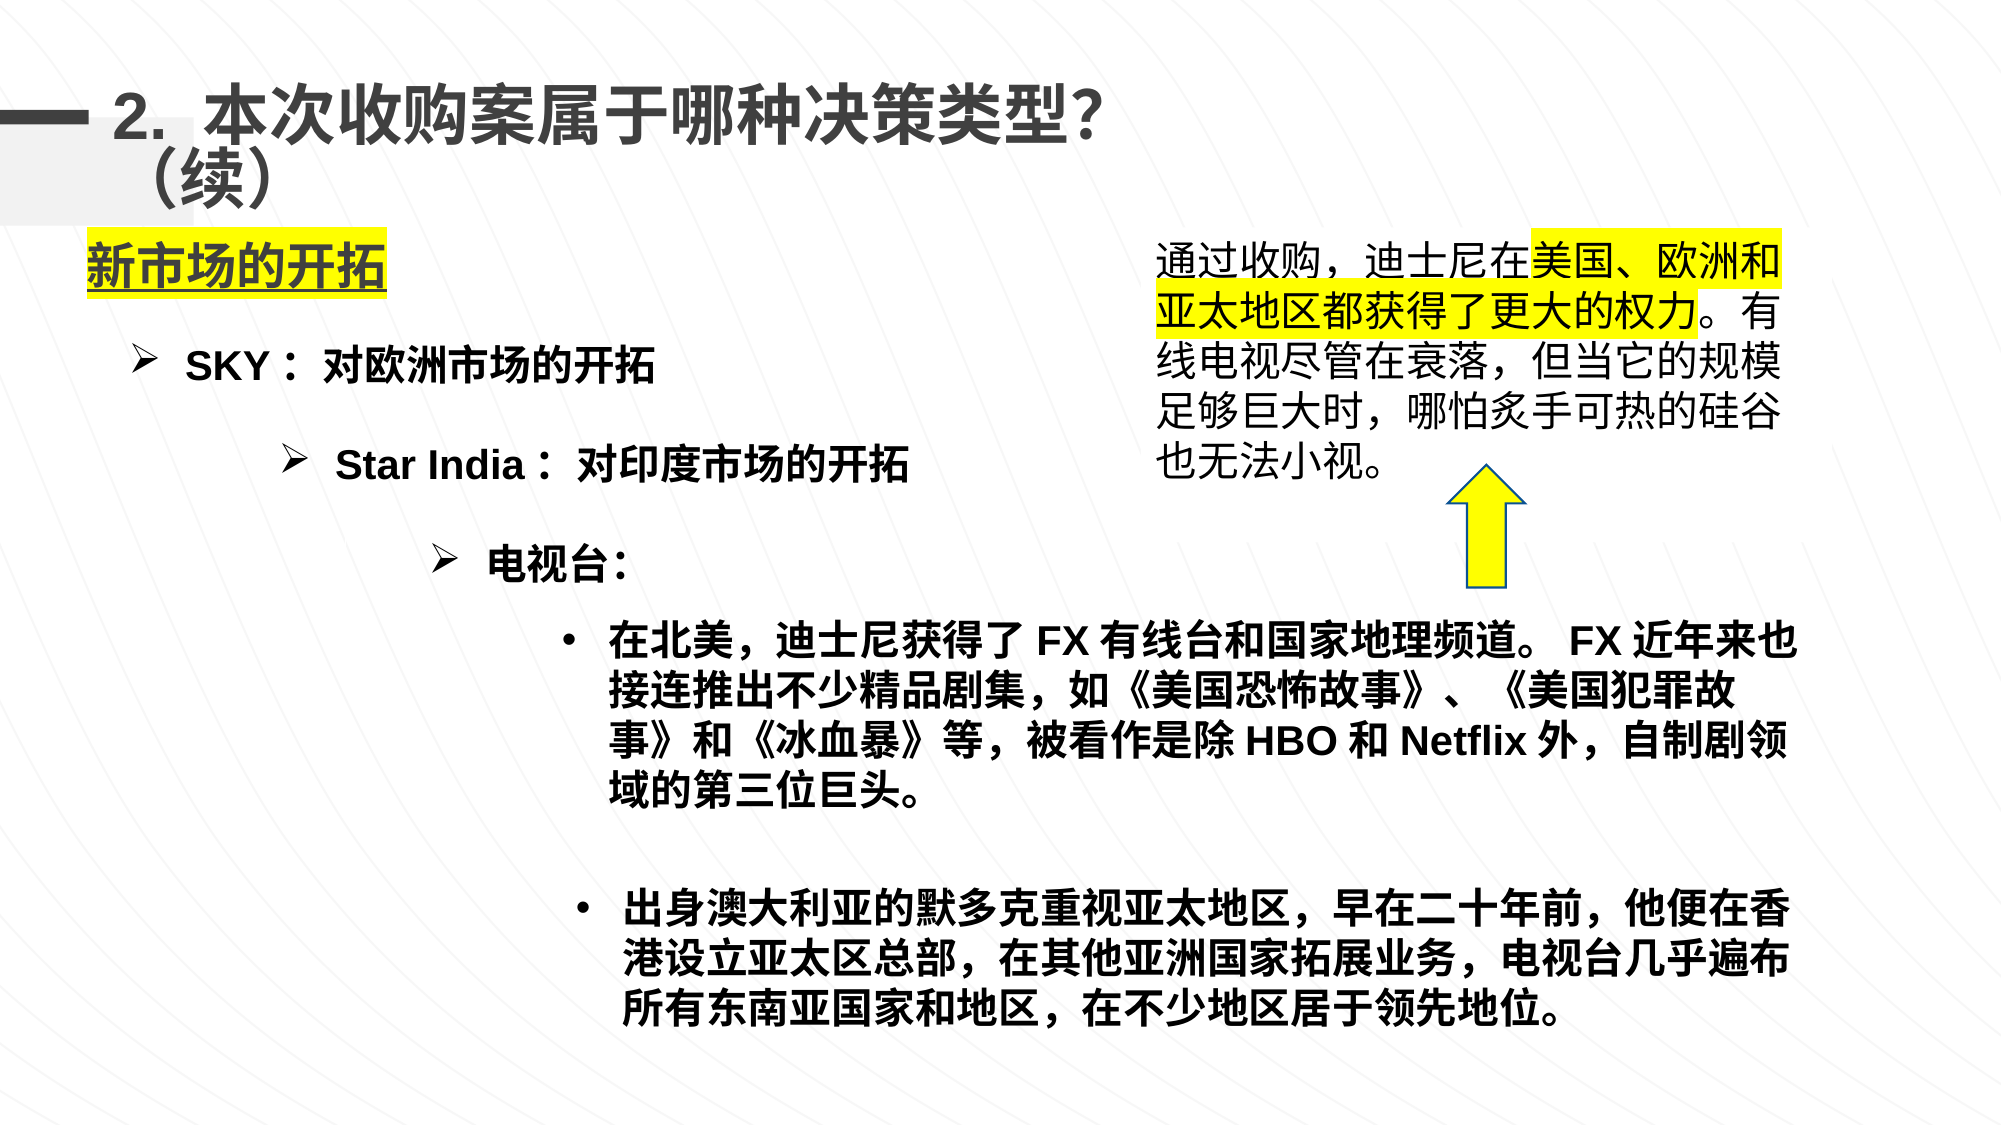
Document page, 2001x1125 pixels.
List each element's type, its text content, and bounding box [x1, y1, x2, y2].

title 2. 本次收购案属于哪种决策类型？ （续） [98, 81, 1367, 162]
text_box 新市场的开拓 [72, 227, 402, 303]
text_box [1445, 463, 1528, 589]
text_box 在北美，迪士尼获得了FX有线台和国家地理频道。FX近年来也接连推出不少精品剧集，如《美国恐怖故事》、《美国犯罪故事》和《冰血暴》等，被看作是除HBO和Netflix外，自制剧领域的第三位巨头。 [547, 606, 1832, 822]
text_box 通过收购，迪士尼在美国、欧洲和亚太地区都获得了更大的权力。有线电视尽管在衰落，但当它的规模足够巨大时，哪怕炙手可热的硅谷也无法小视。 [1140, 226, 1833, 543]
text_box SKY：对欧洲市场的开拓 Star India：对印度市场的开拓 电视台： [113, 330, 1951, 596]
text_box 出身澳大利亚的默多克重视亚太地区，早在二十年前，他便在香港设立亚太区总部，在其他亚洲国家拓展业务，电视台几乎遍布所有东南亚国家和地区，在不少地区居于领先地位。 [561, 874, 1832, 1040]
